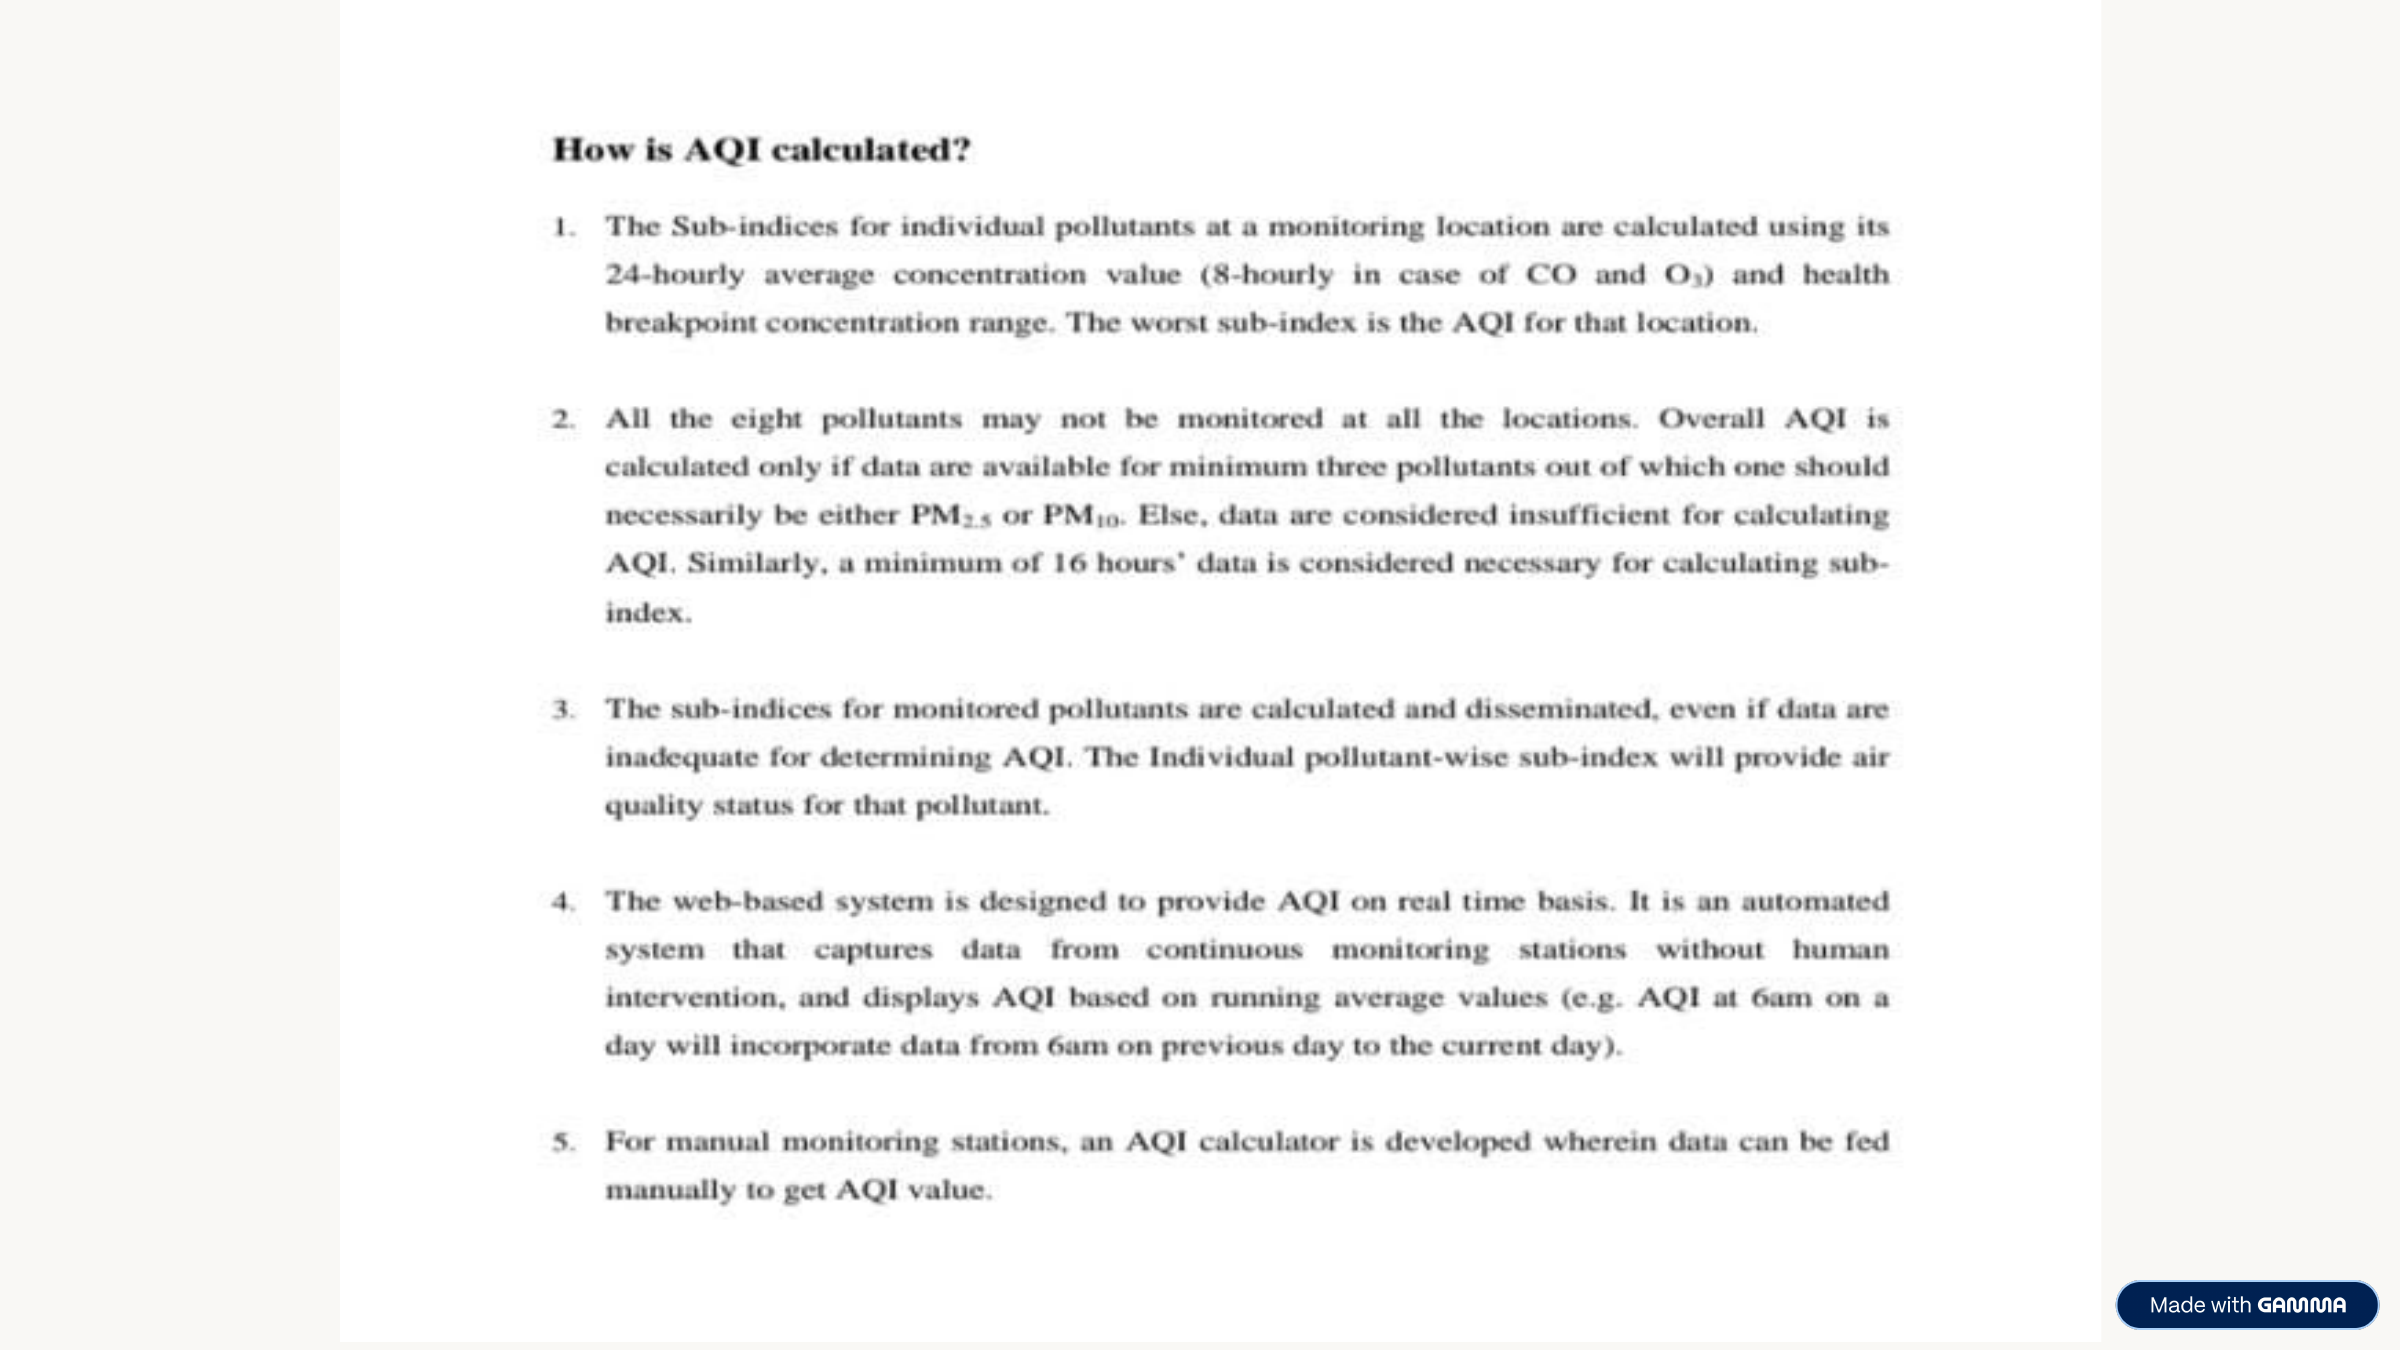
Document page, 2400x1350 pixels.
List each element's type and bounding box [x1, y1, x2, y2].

picture [340, 0, 2102, 1342]
picture [2106, 1271, 2389, 1339]
